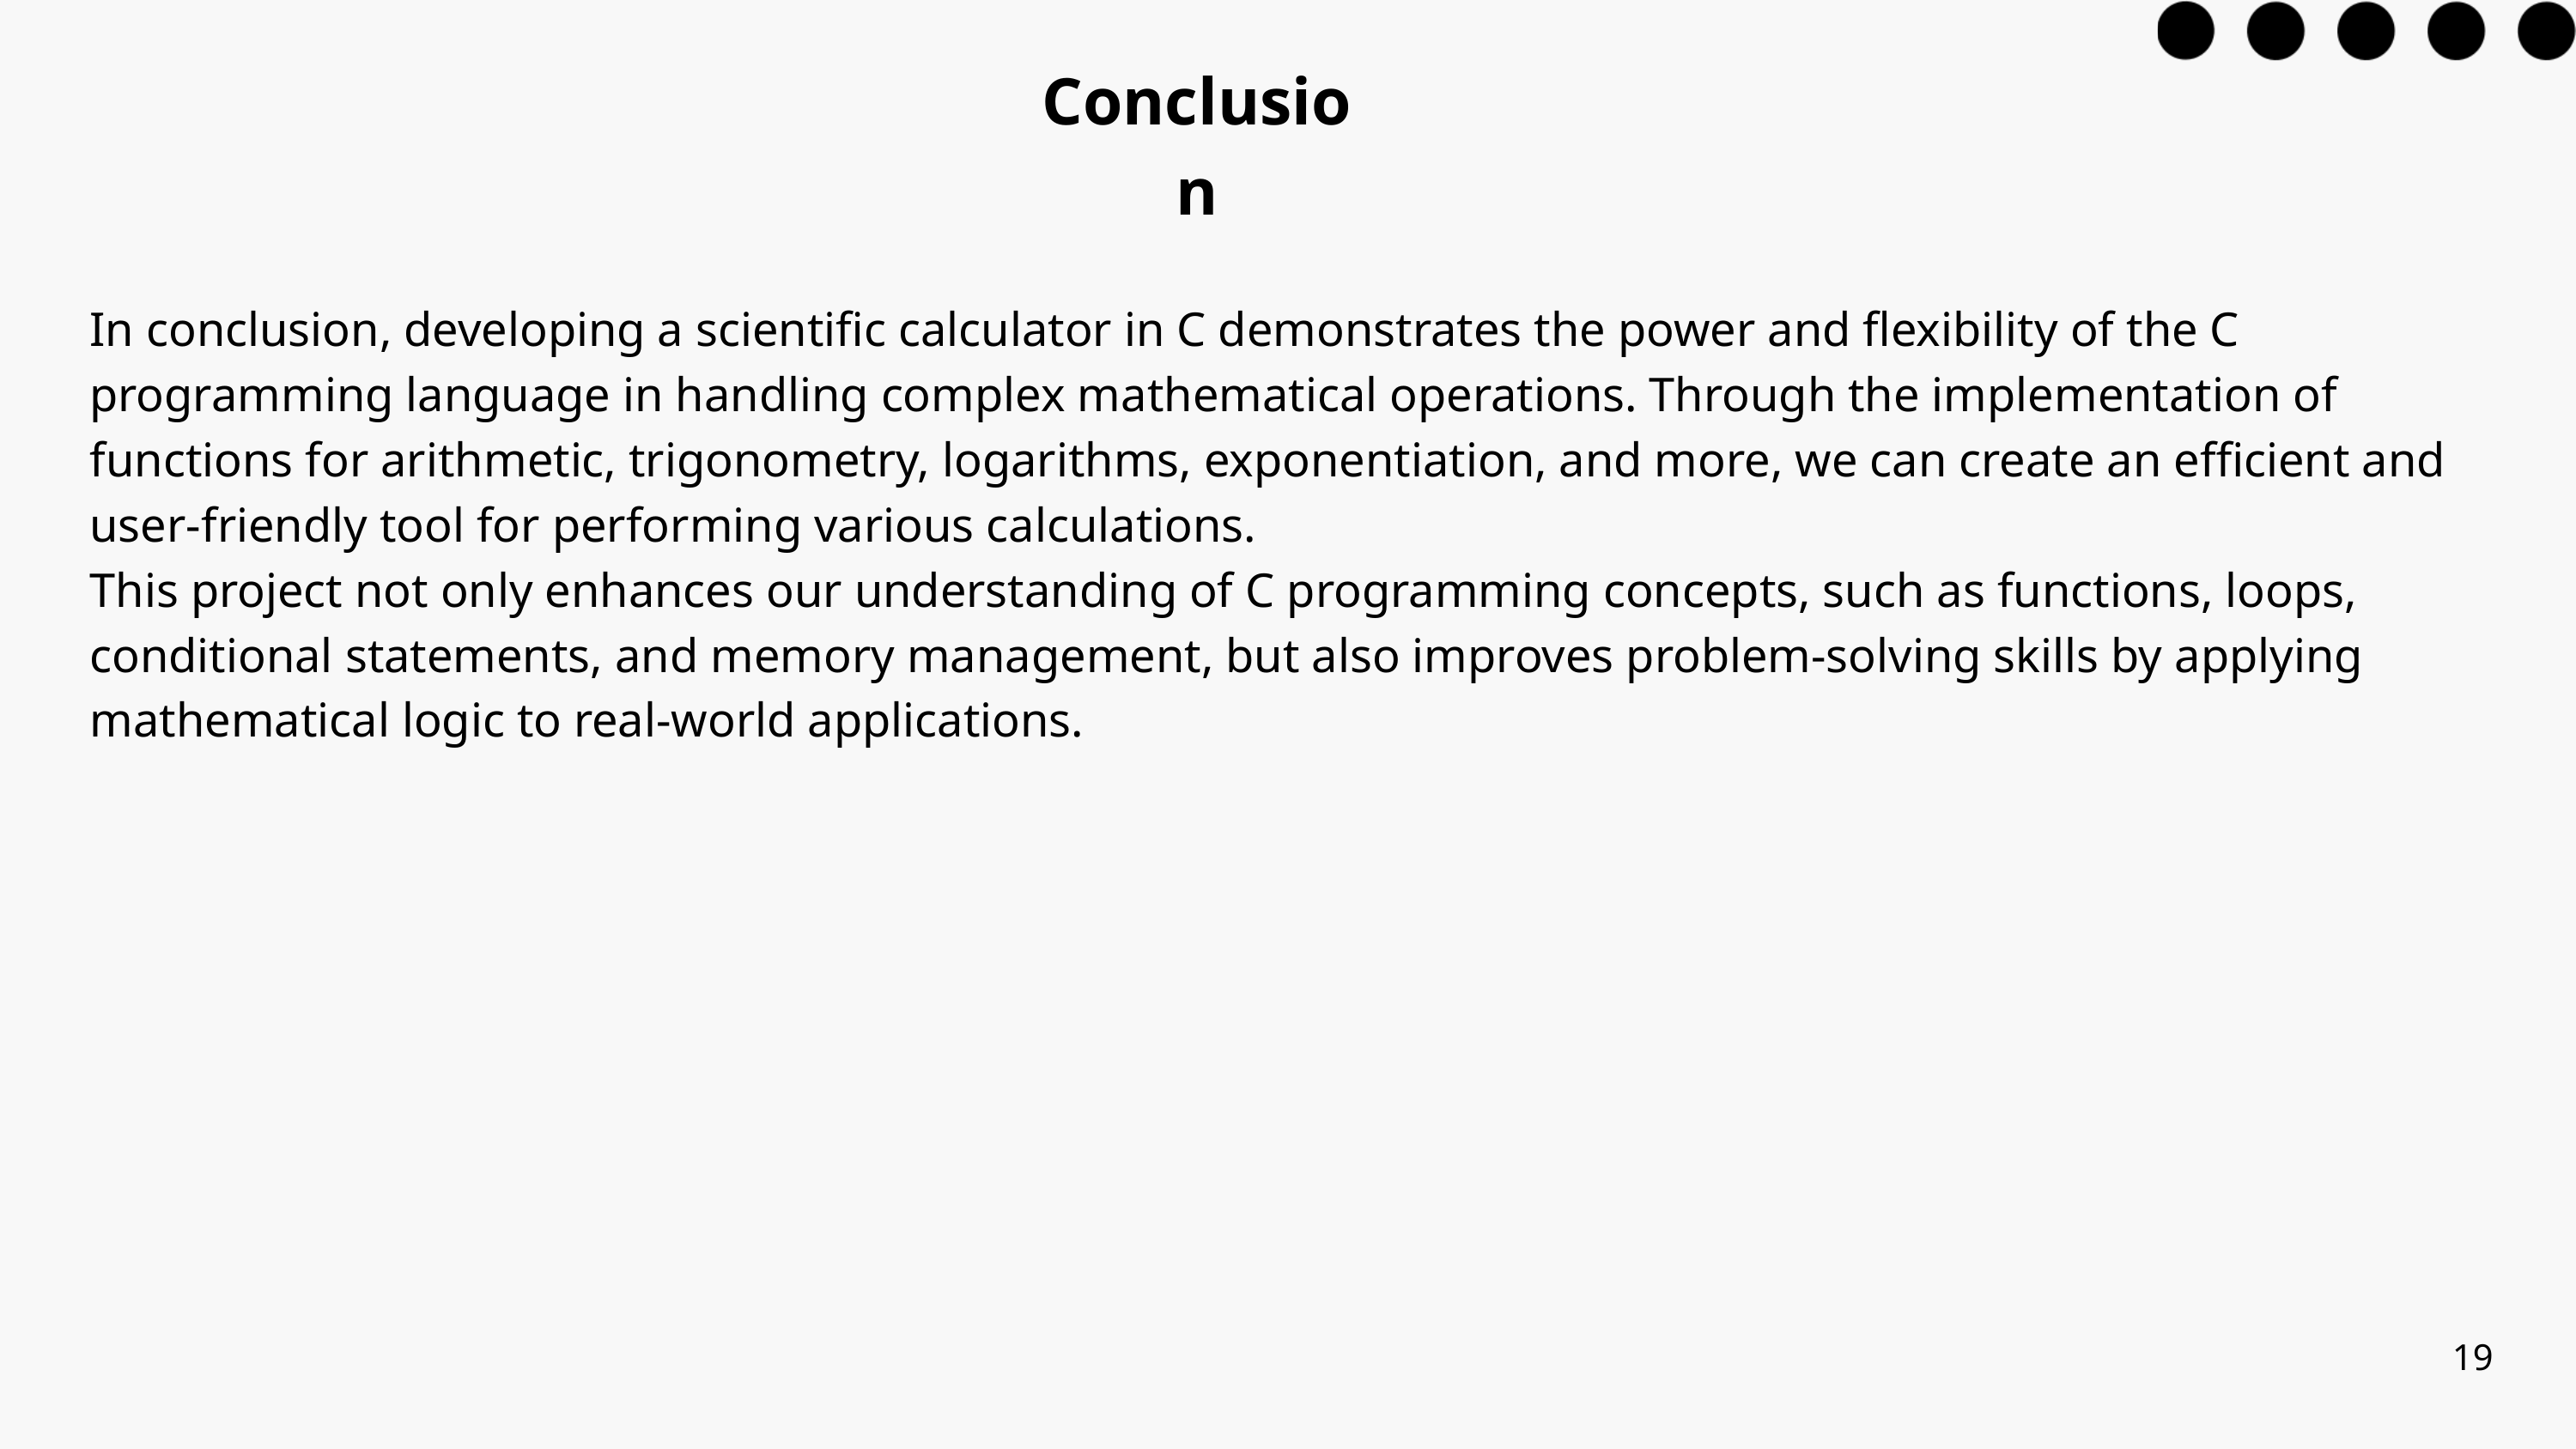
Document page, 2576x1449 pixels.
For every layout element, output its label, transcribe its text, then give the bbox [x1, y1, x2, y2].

text_box [2157, 0, 2576, 63]
text_box In conclusion, developing a scientific calculator in C demonstrates the power and flexibility of the C programming language in handling complex mathematical operations. Through the implementation of functions for arithmetic, trigonometry, logarithms, exponentiation, and more, we can create an efficient and user-friendly tool for performing various calculations. This project not only enhances our understanding of C programming concepts, such as functions, loops, conditional statements, and memory management, but also improves problem-solving skills by applying mathematical logic to real-world applications. [89, 290, 2483, 812]
text_box Conclusion [1021, 47, 1373, 228]
text_box 19 [2451, 1327, 2494, 1379]
